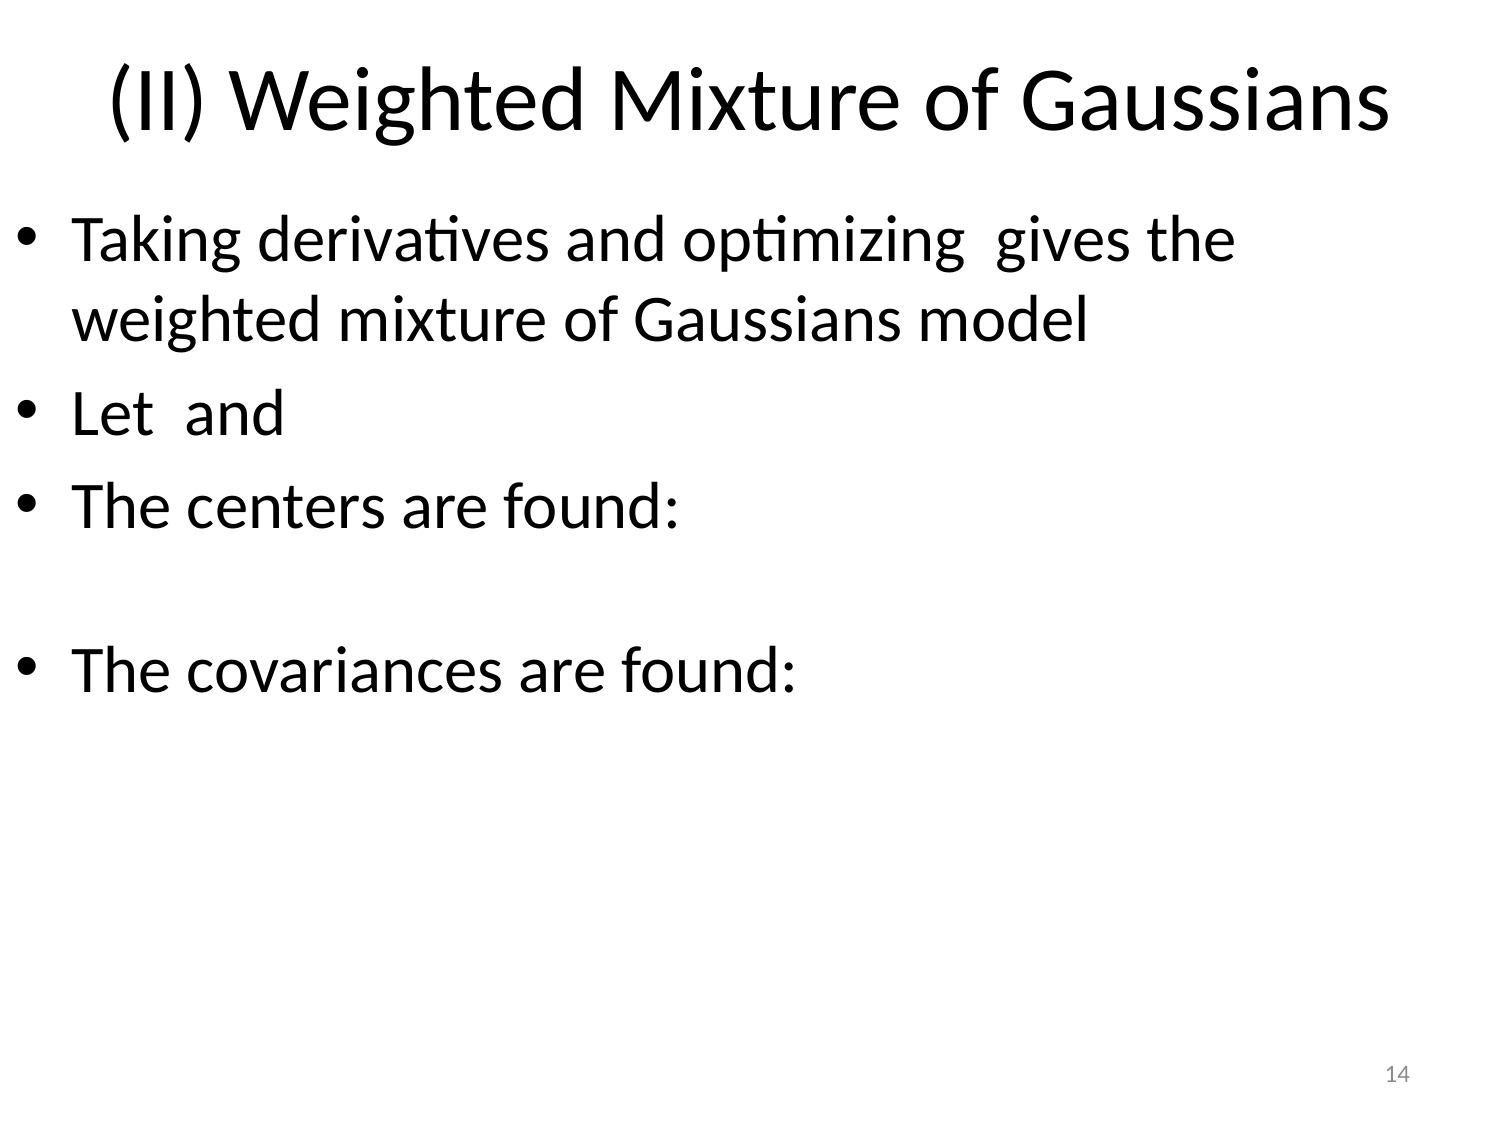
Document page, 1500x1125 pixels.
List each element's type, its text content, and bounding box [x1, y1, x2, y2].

slide_number 14 [1074, 1042, 1425, 1103]
title (II) Weighted Mixture of Gaussians [75, 0, 1425, 188]
